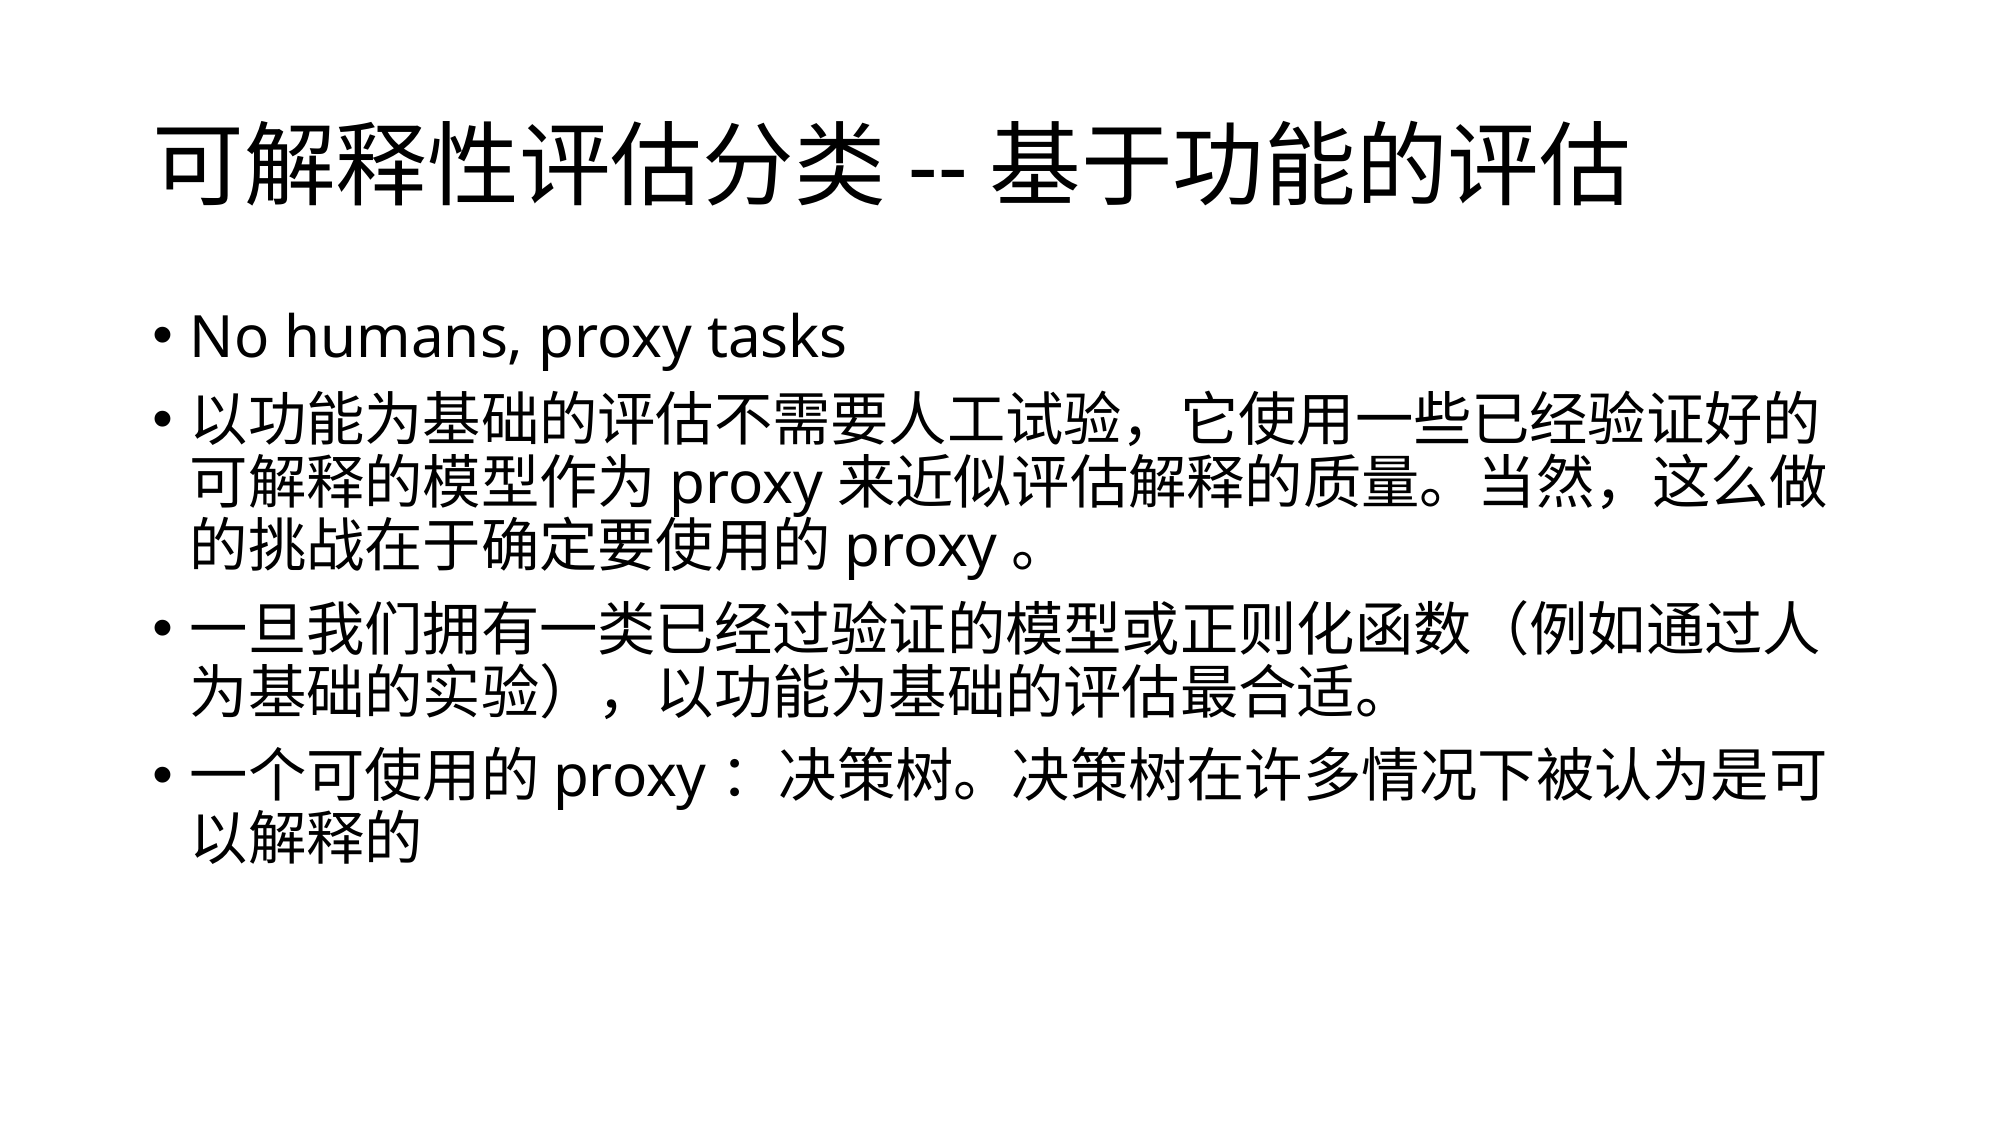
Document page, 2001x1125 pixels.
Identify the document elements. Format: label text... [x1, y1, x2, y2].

list No humans, proxy tasks 以功能为基础的评估不需要人工试验，它使用一些已经验证好的可解释的模型作为proxy来近似评估解释的质量。当然，这么做的挑战在于确定要使用的proxy。 一旦我们拥有一类已经过验证的模型或正则化函数（例如通过人为基础的实验），以功能为基础的评估最合适。 一个可使用的proxy：决策树。决策树在许多情况下被认为是可以解释的 [137, 299, 1863, 1014]
title 可解释性评估分类--基于功能的评估 [137, 59, 1863, 278]
